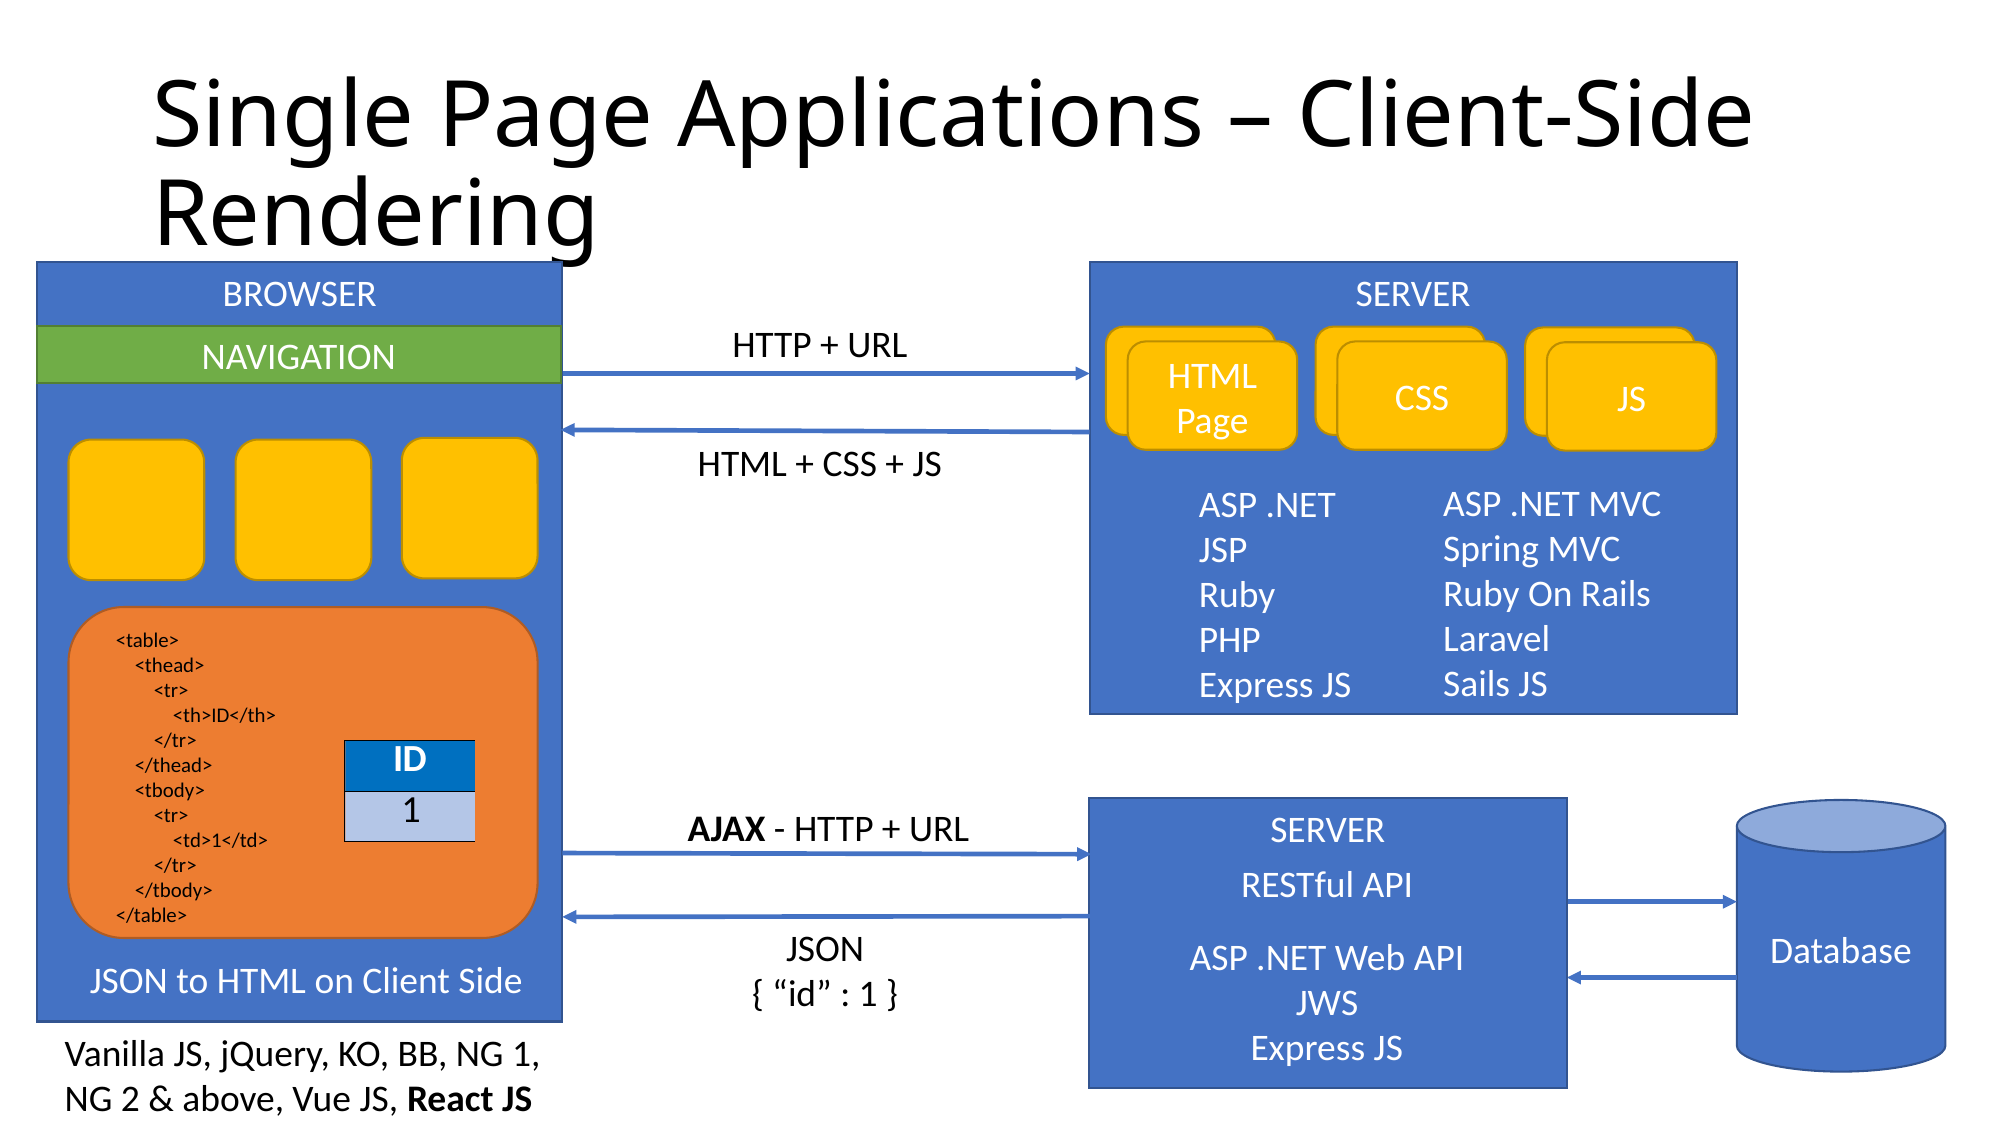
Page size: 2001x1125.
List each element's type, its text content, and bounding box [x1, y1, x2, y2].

text_box BROWSER [36, 261, 563, 371]
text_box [1105, 326, 1298, 450]
text_box HTTP + URL [717, 313, 923, 373]
text_box ASP .NET JSP Ruby PHP Express JS [1184, 472, 1367, 713]
text_box <table> <thead> <tr> <th>ID</th> </tr> </thead> <tbody> <tr> <td>1</td> </tr> </tbody> </table> [101, 619, 339, 935]
text_box Single Page Applications – Client-Side Rendering [137, 59, 1863, 278]
text_box Database [1735, 798, 1947, 1073]
text_box [234, 438, 373, 582]
text_box ASP .NET MVC Spring MVC Ruby On Rails Laravel Sails JS [1428, 472, 1688, 712]
text_box RESTful API ASP .NET Web API JWS Express JS [1087, 852, 1567, 1075]
text_box Vanilla JS, jQuery, KO, BB, NG 1, NG 2 & above, Vue JS, React JS [49, 1021, 557, 1125]
text_box JSON { “id” : 1 } [737, 917, 914, 1021]
text_box BROWSER [36, 374, 563, 1023]
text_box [1525, 327, 1717, 451]
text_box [1315, 326, 1507, 450]
picture [343, 739, 477, 843]
text_box SERVER [1089, 261, 1738, 715]
text_box [67, 605, 539, 940]
text_box NAVIGATION [36, 325, 562, 384]
text_box HTML + CSS + JS [682, 432, 958, 492]
text_box JSON [1739, 801, 1944, 851]
text_box AJAX - HTTP + URL [672, 796, 985, 851]
text_box JSON to HTML on Client Side [75, 948, 538, 1009]
text_box [67, 438, 206, 582]
text_box SERVER [1088, 797, 1568, 901]
text_box SERVER [1088, 978, 1568, 1089]
text_box [400, 436, 539, 580]
